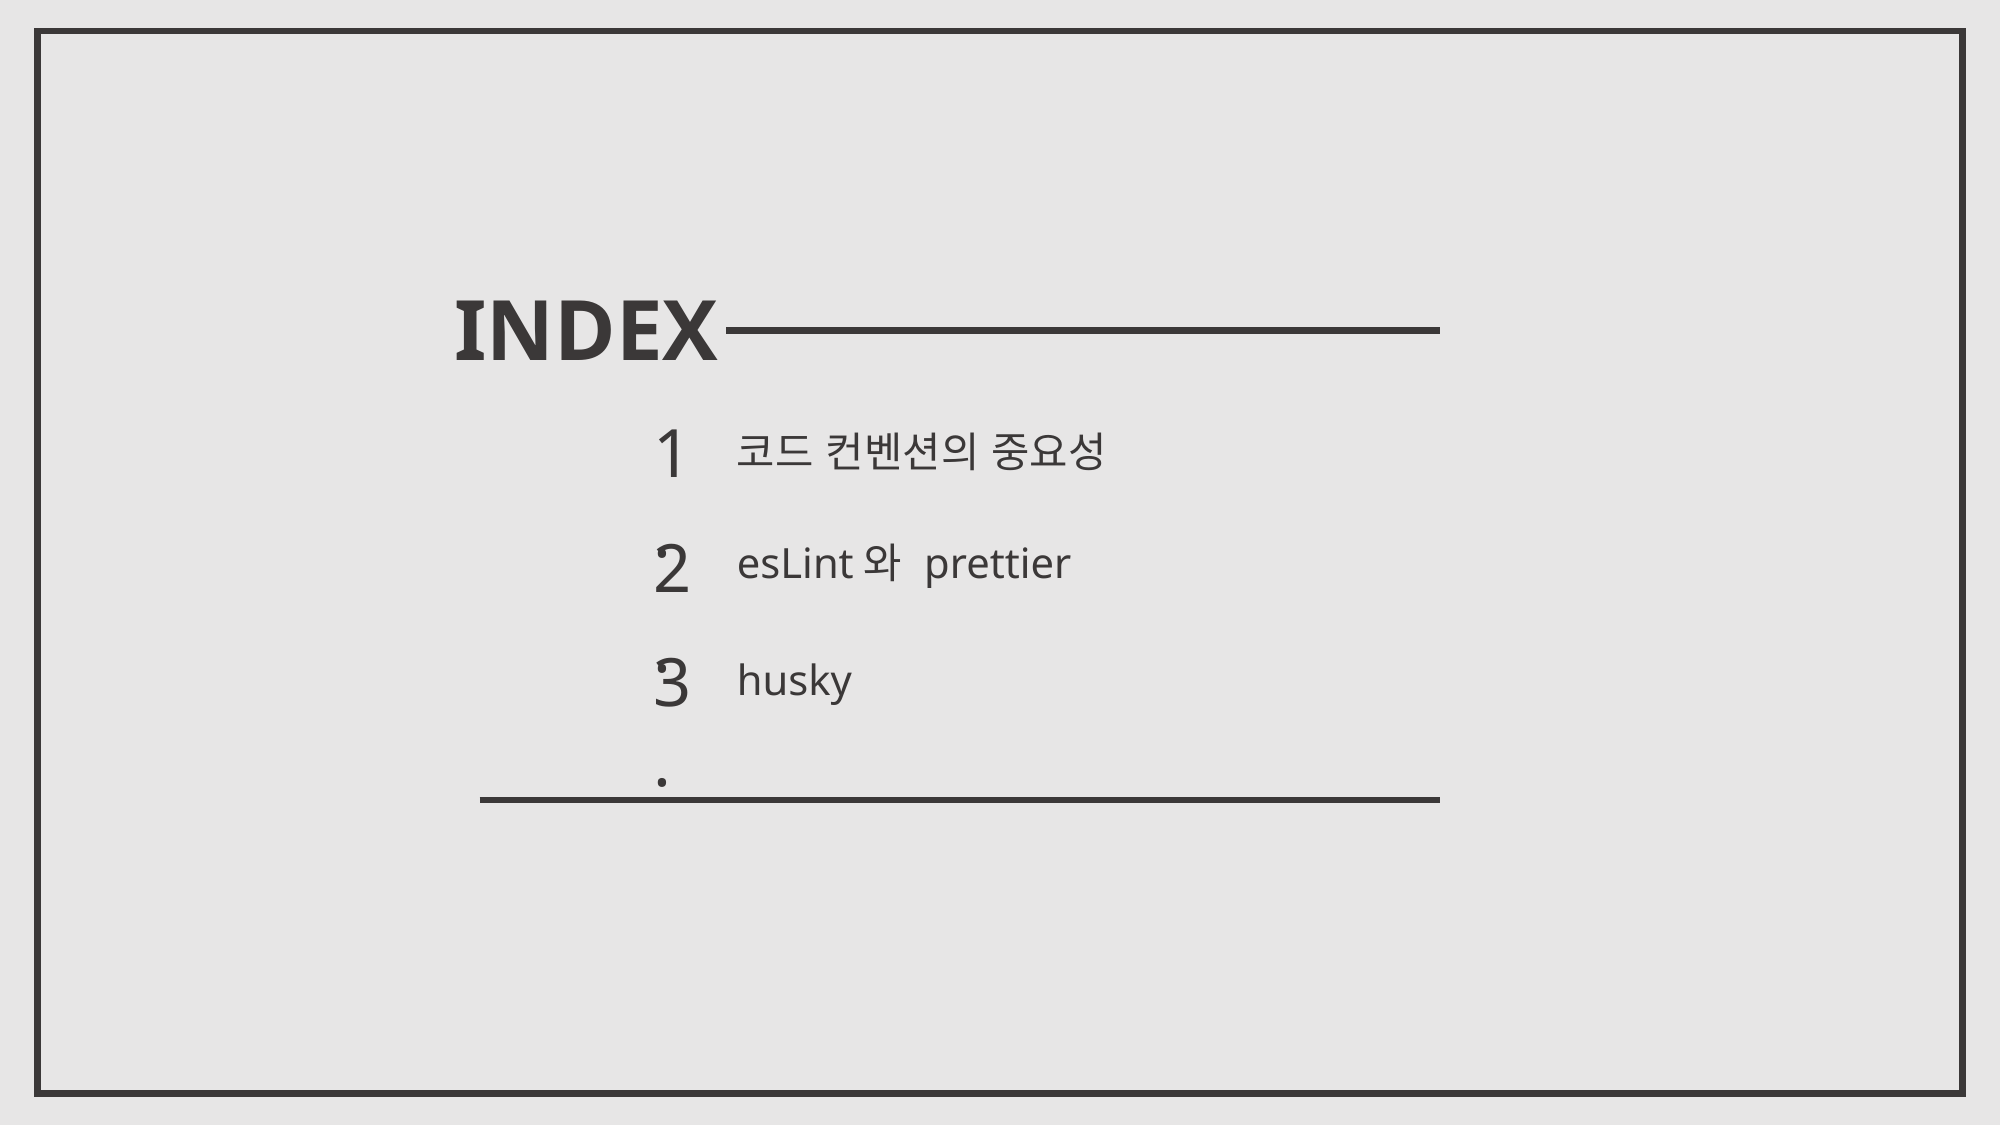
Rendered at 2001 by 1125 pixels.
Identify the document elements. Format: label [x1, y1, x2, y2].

text_box [36, 30, 1964, 1095]
